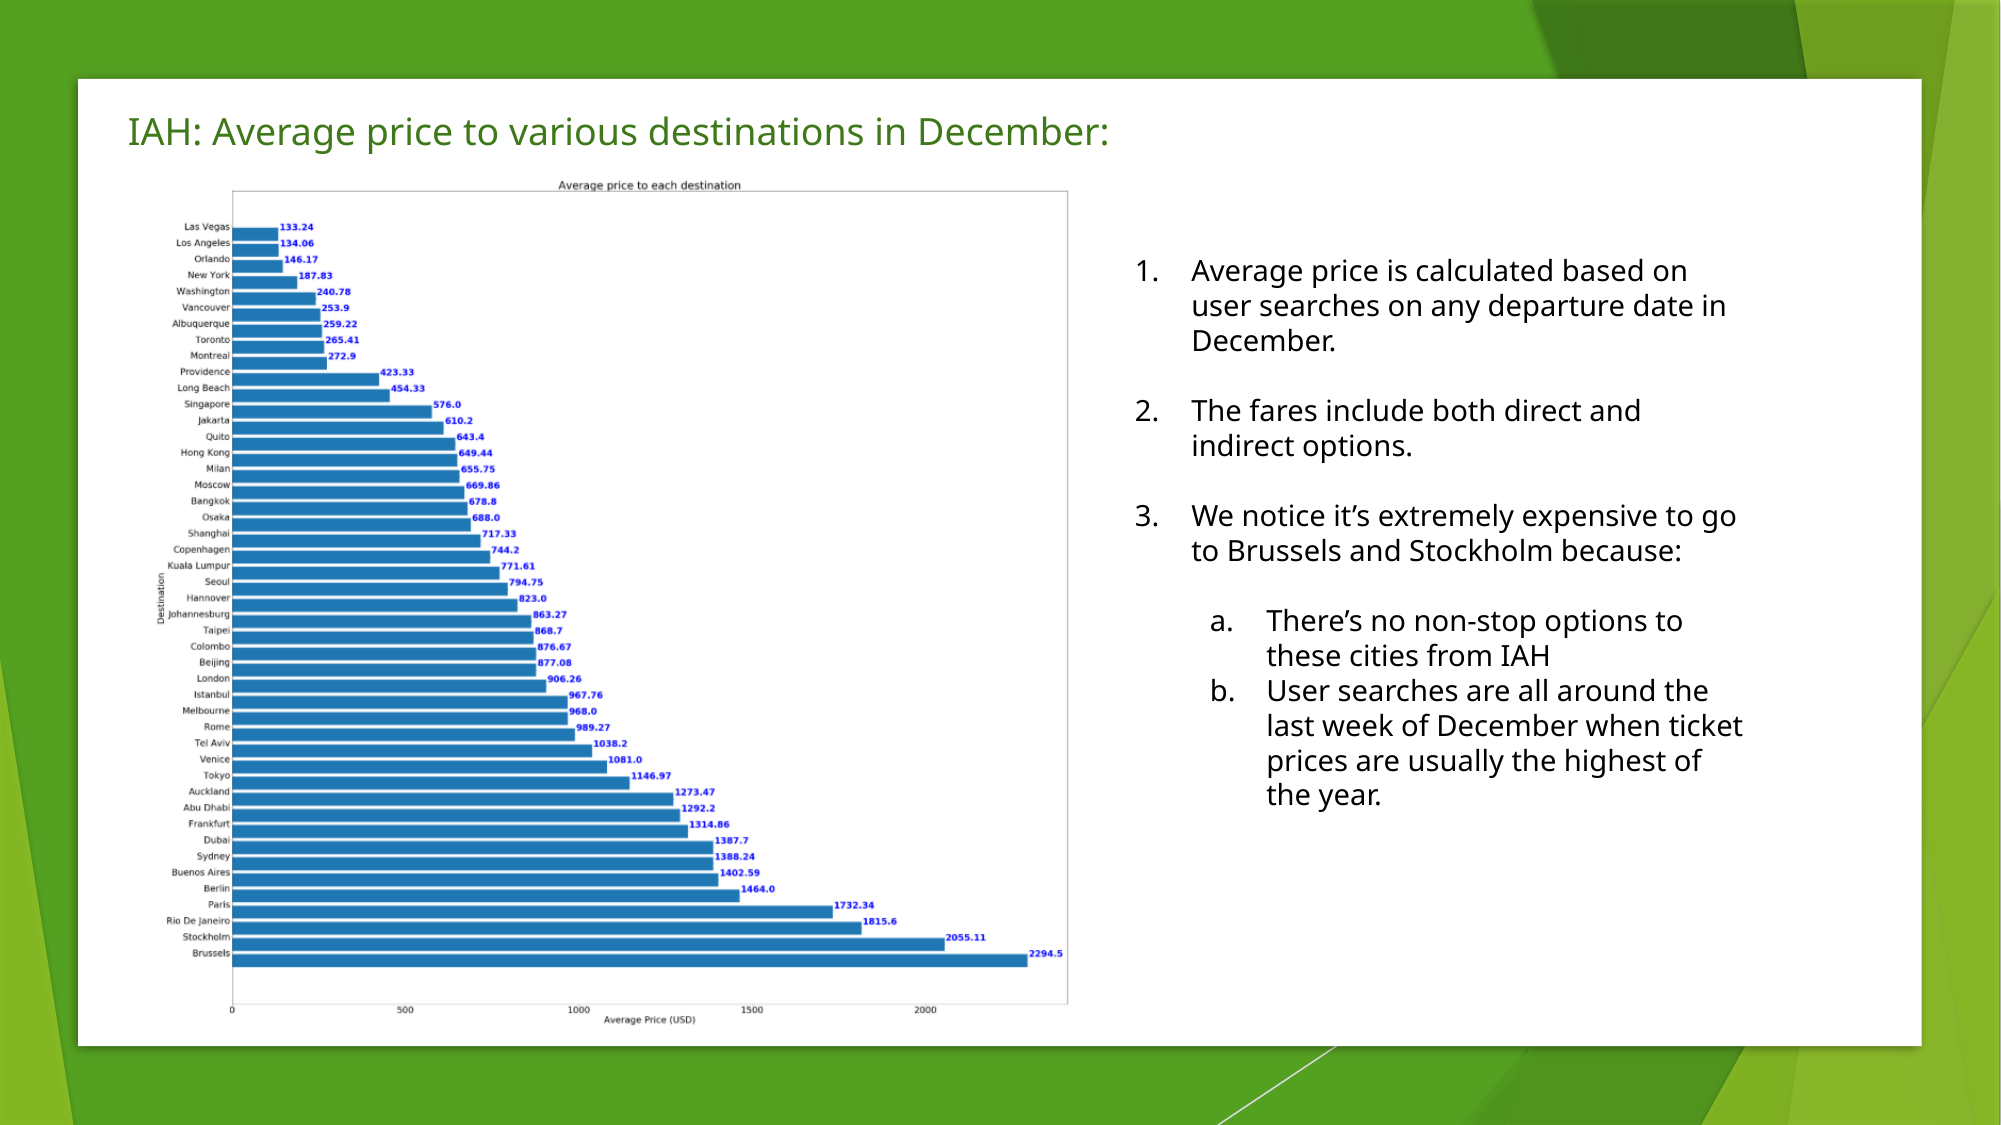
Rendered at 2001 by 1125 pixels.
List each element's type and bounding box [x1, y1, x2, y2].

picture [146, 177, 1080, 1030]
text_box [0, 0, 2000, 1125]
